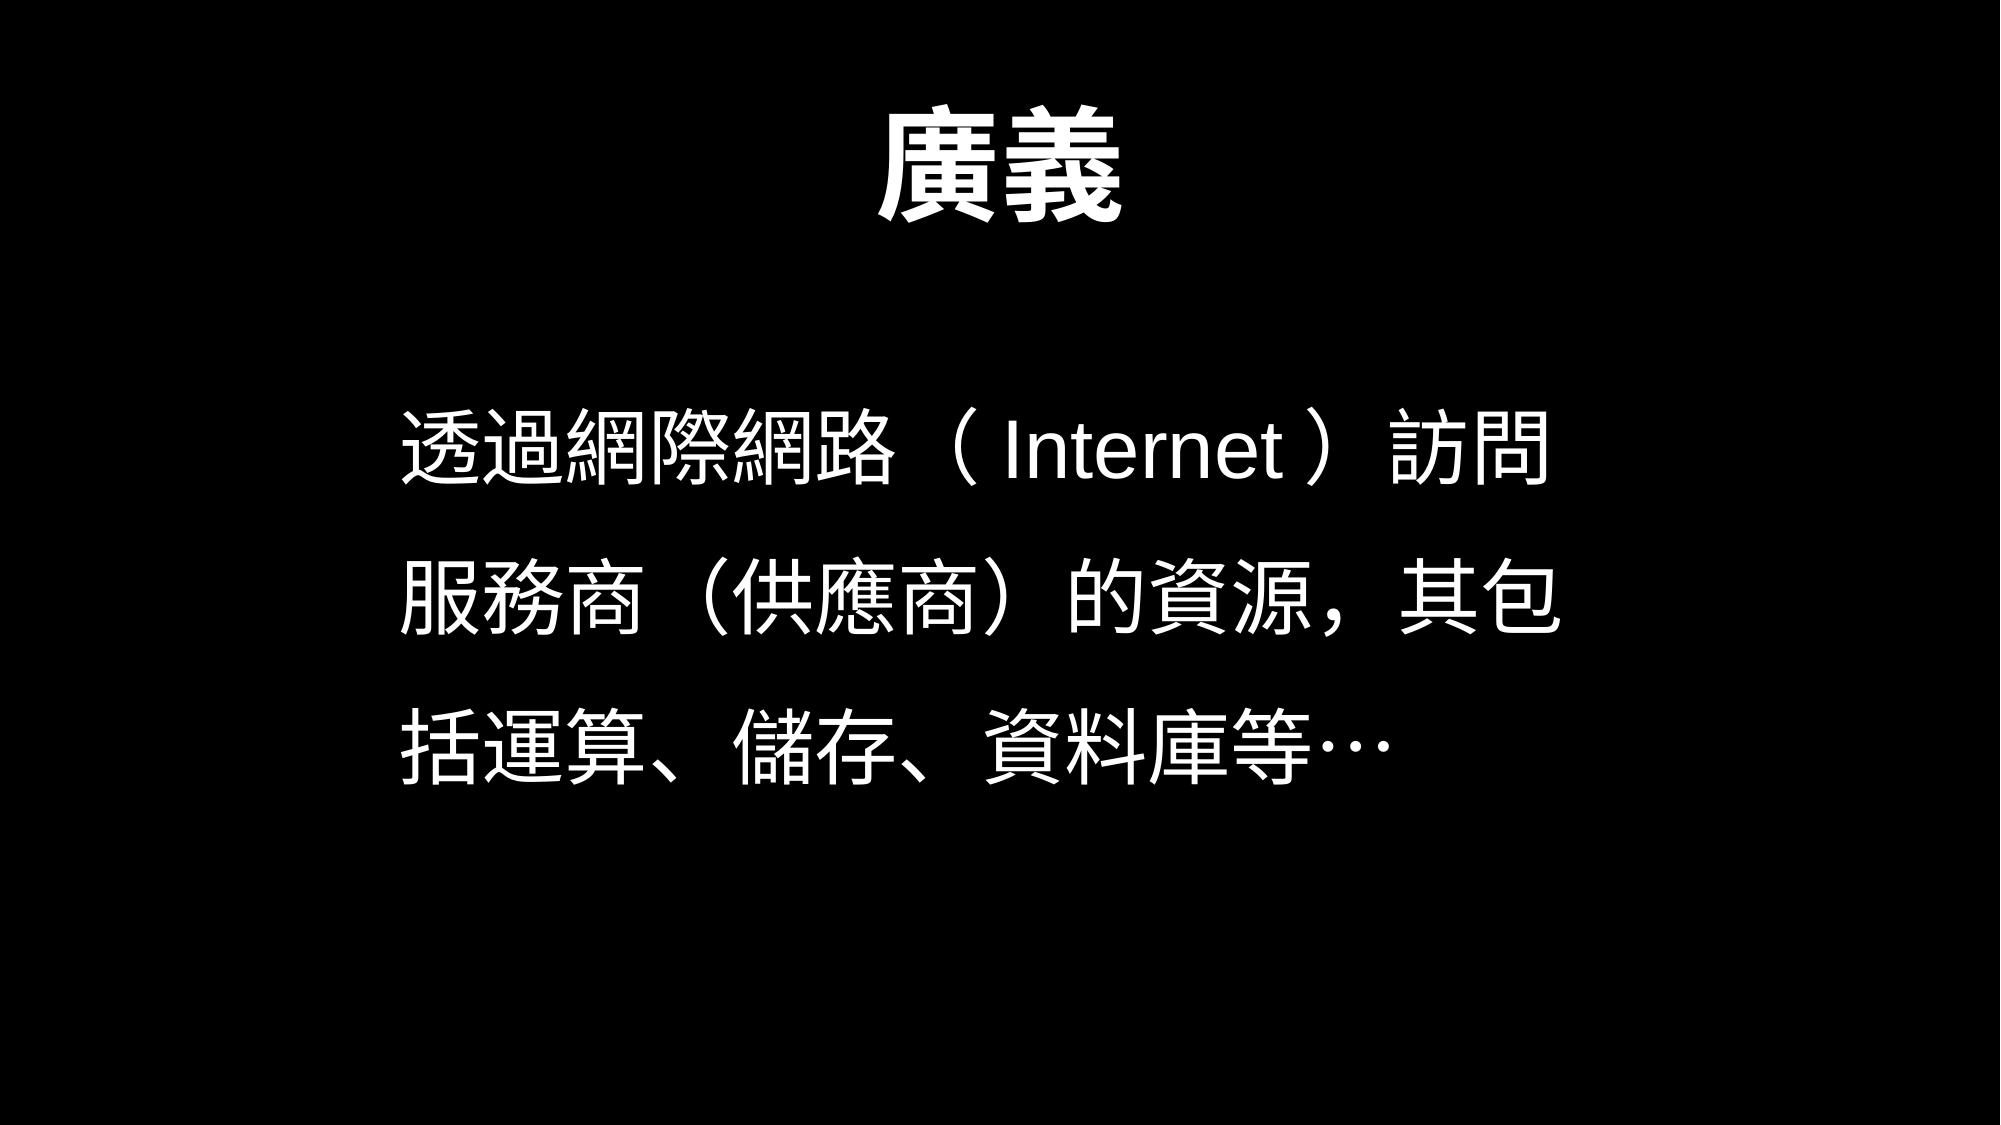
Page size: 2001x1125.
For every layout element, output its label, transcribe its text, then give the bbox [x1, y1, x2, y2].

text_box 廣義 [802, 79, 1198, 245]
text_box 透過網際網路（Internet）訪問服務商（供應商）的資源，其包括運算、儲存、資料庫等… [383, 337, 1617, 803]
